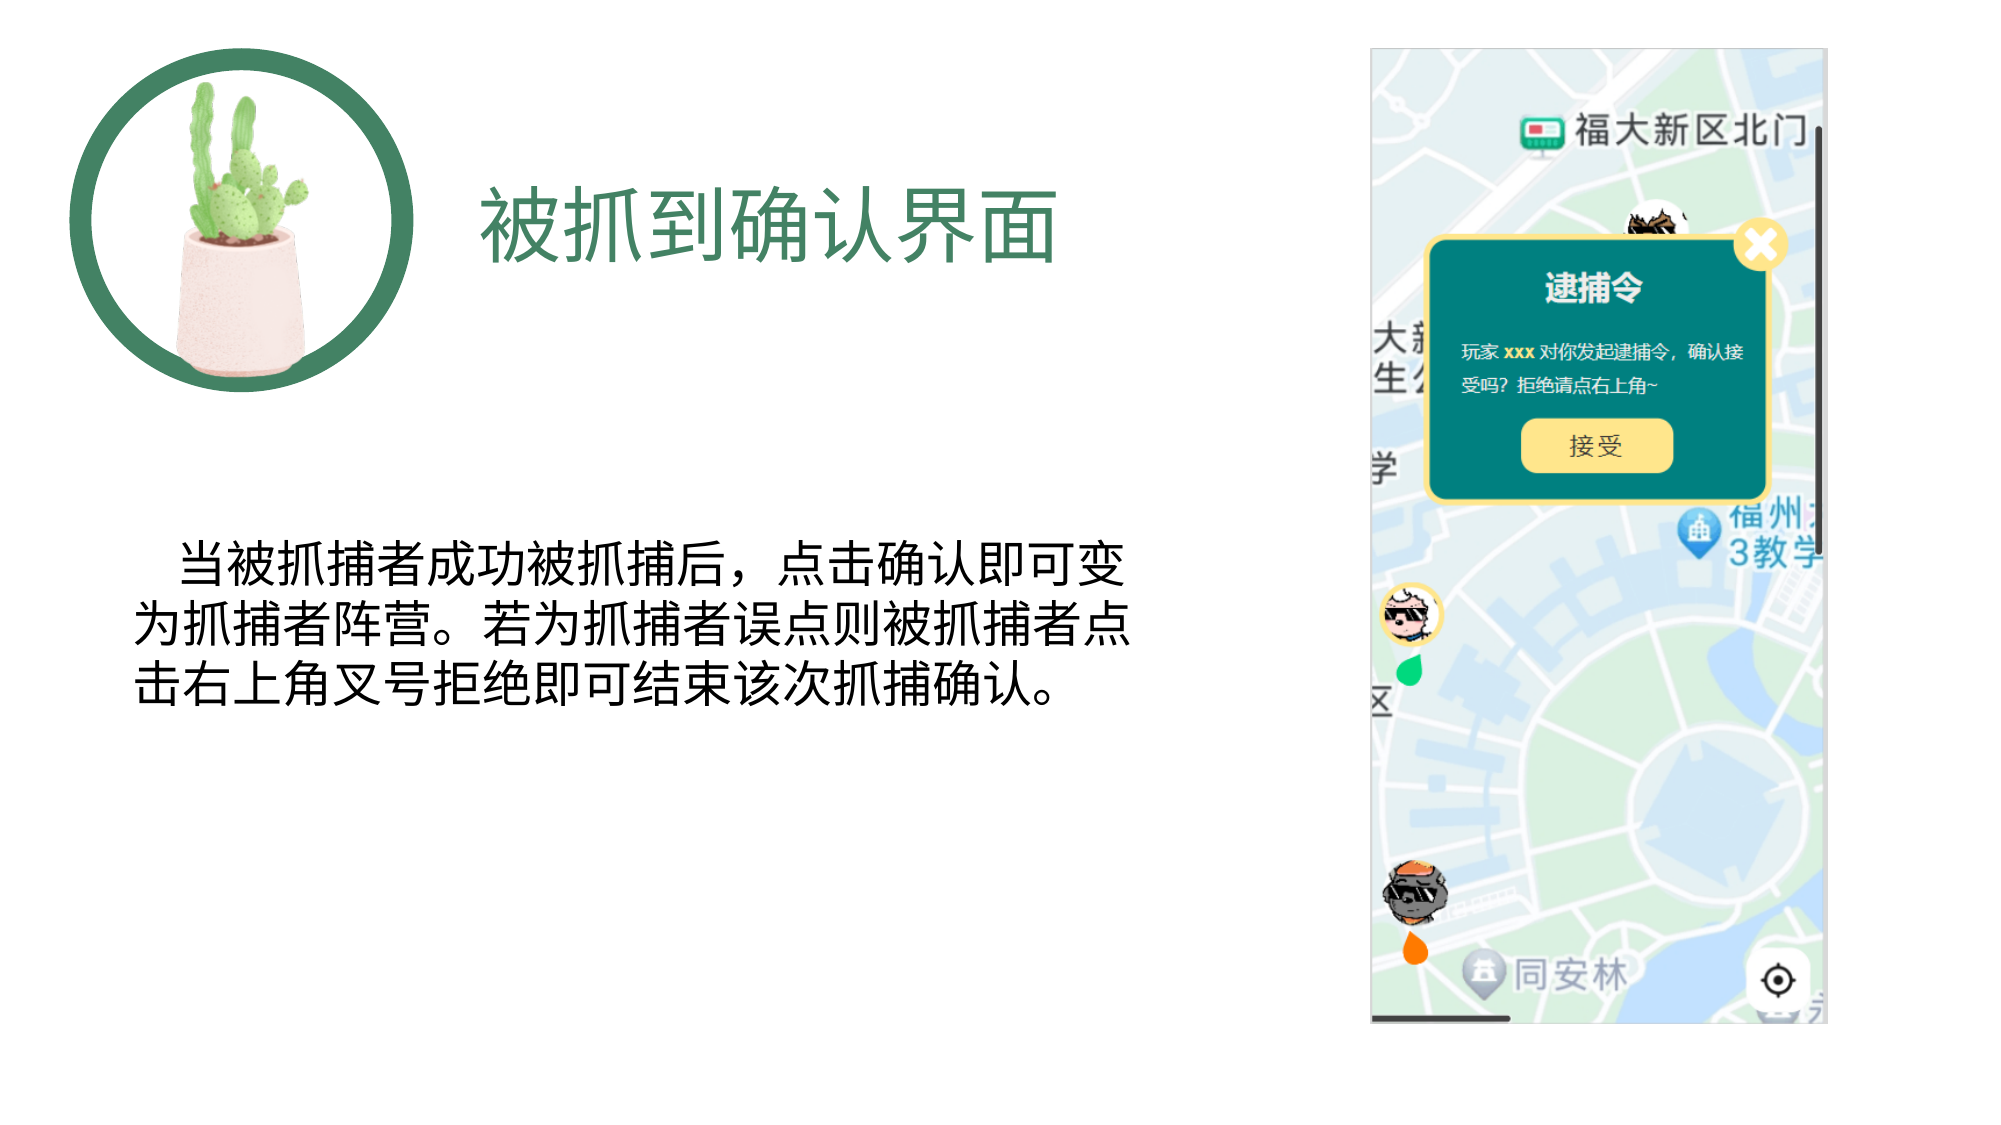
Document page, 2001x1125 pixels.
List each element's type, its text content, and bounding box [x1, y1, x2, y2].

text_box 被抓到确认界面 [463, 166, 1158, 275]
picture [117, 48, 372, 417]
text_box [68, 100, 117, 341]
text_box [372, 106, 415, 334]
text_box 当被抓捕者成功被抓捕后，点击确认即可变为抓捕者阵营。若为抓捕者误点则被抓捕者点击右上角叉号拒绝即可结束该次抓捕确认。 [117, 525, 1178, 735]
picture [1369, 48, 1828, 1024]
